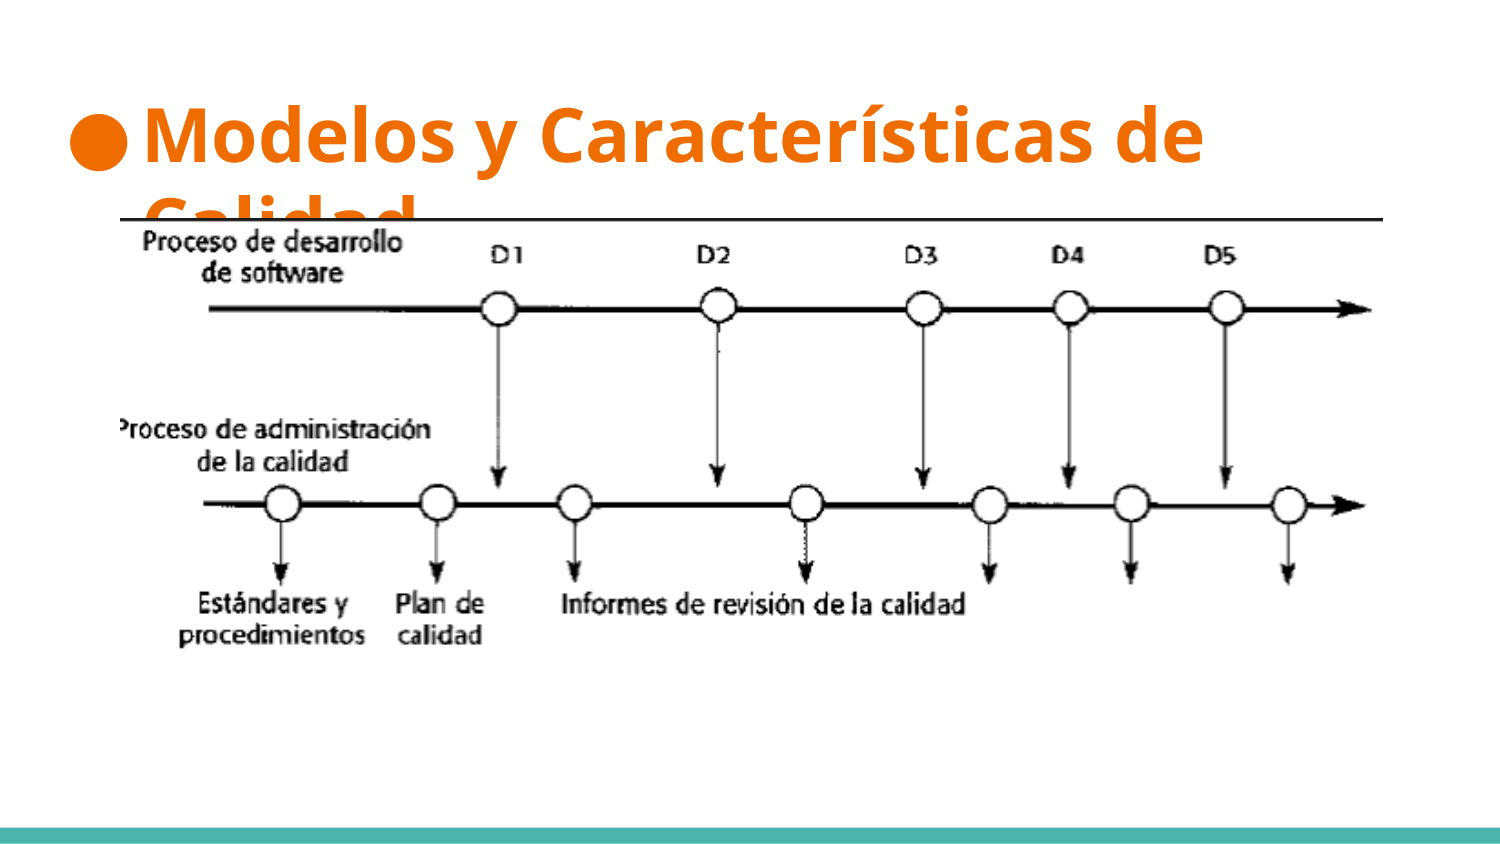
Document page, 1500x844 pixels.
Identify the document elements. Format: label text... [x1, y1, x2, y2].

title Modelos y Características de Calidad [51, 72, 1449, 189]
picture [120, 218, 1383, 665]
